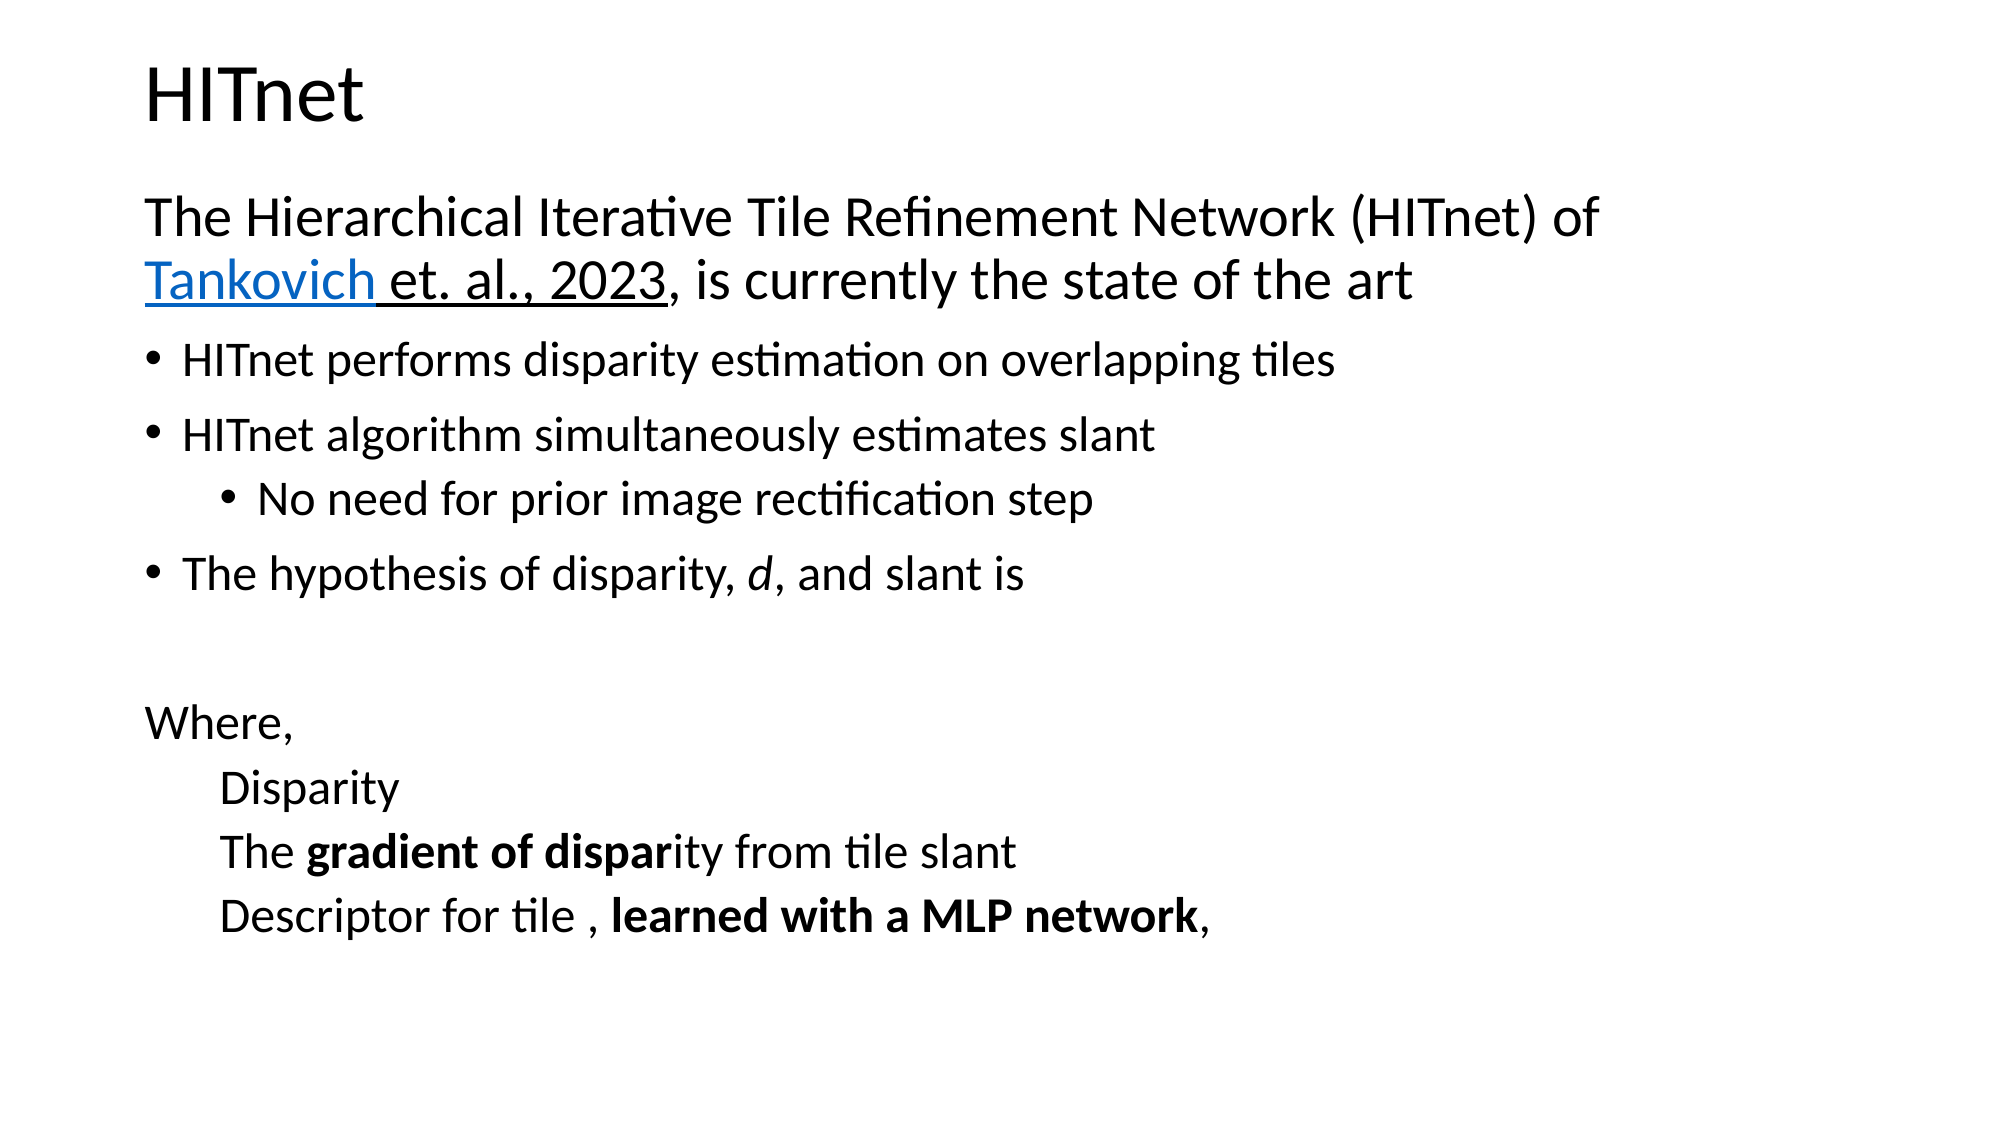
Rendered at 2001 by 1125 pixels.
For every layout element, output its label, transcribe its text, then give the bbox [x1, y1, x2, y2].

title HITnet [129, 22, 1855, 166]
